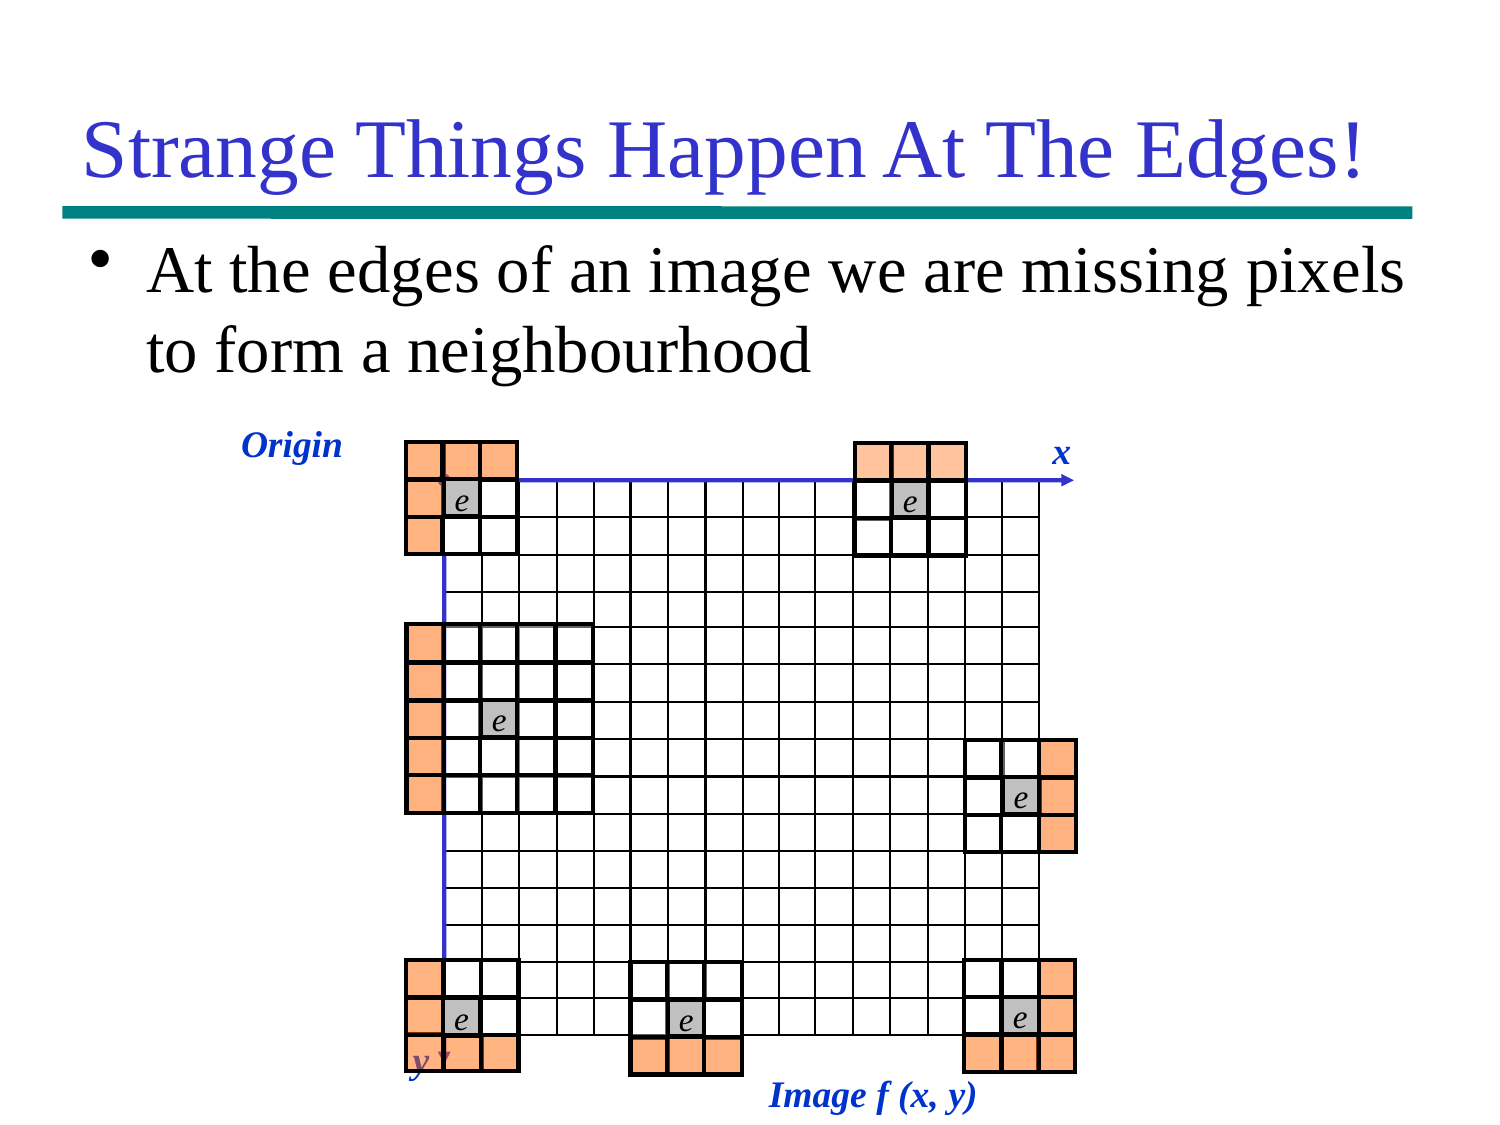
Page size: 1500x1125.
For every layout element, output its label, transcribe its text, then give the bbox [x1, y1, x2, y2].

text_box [405, 959, 519, 1072]
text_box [443, 479, 1040, 1036]
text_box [964, 739, 1077, 853]
title Strange Things Happen At The Edges! [0, 50, 1450, 238]
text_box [854, 442, 967, 556]
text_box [630, 961, 742, 1075]
text_box At the edges of an image we are missing pixels to form a neighbourhood [74, 218, 1425, 1125]
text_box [405, 441, 518, 555]
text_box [963, 959, 1076, 1073]
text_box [406, 623, 594, 813]
